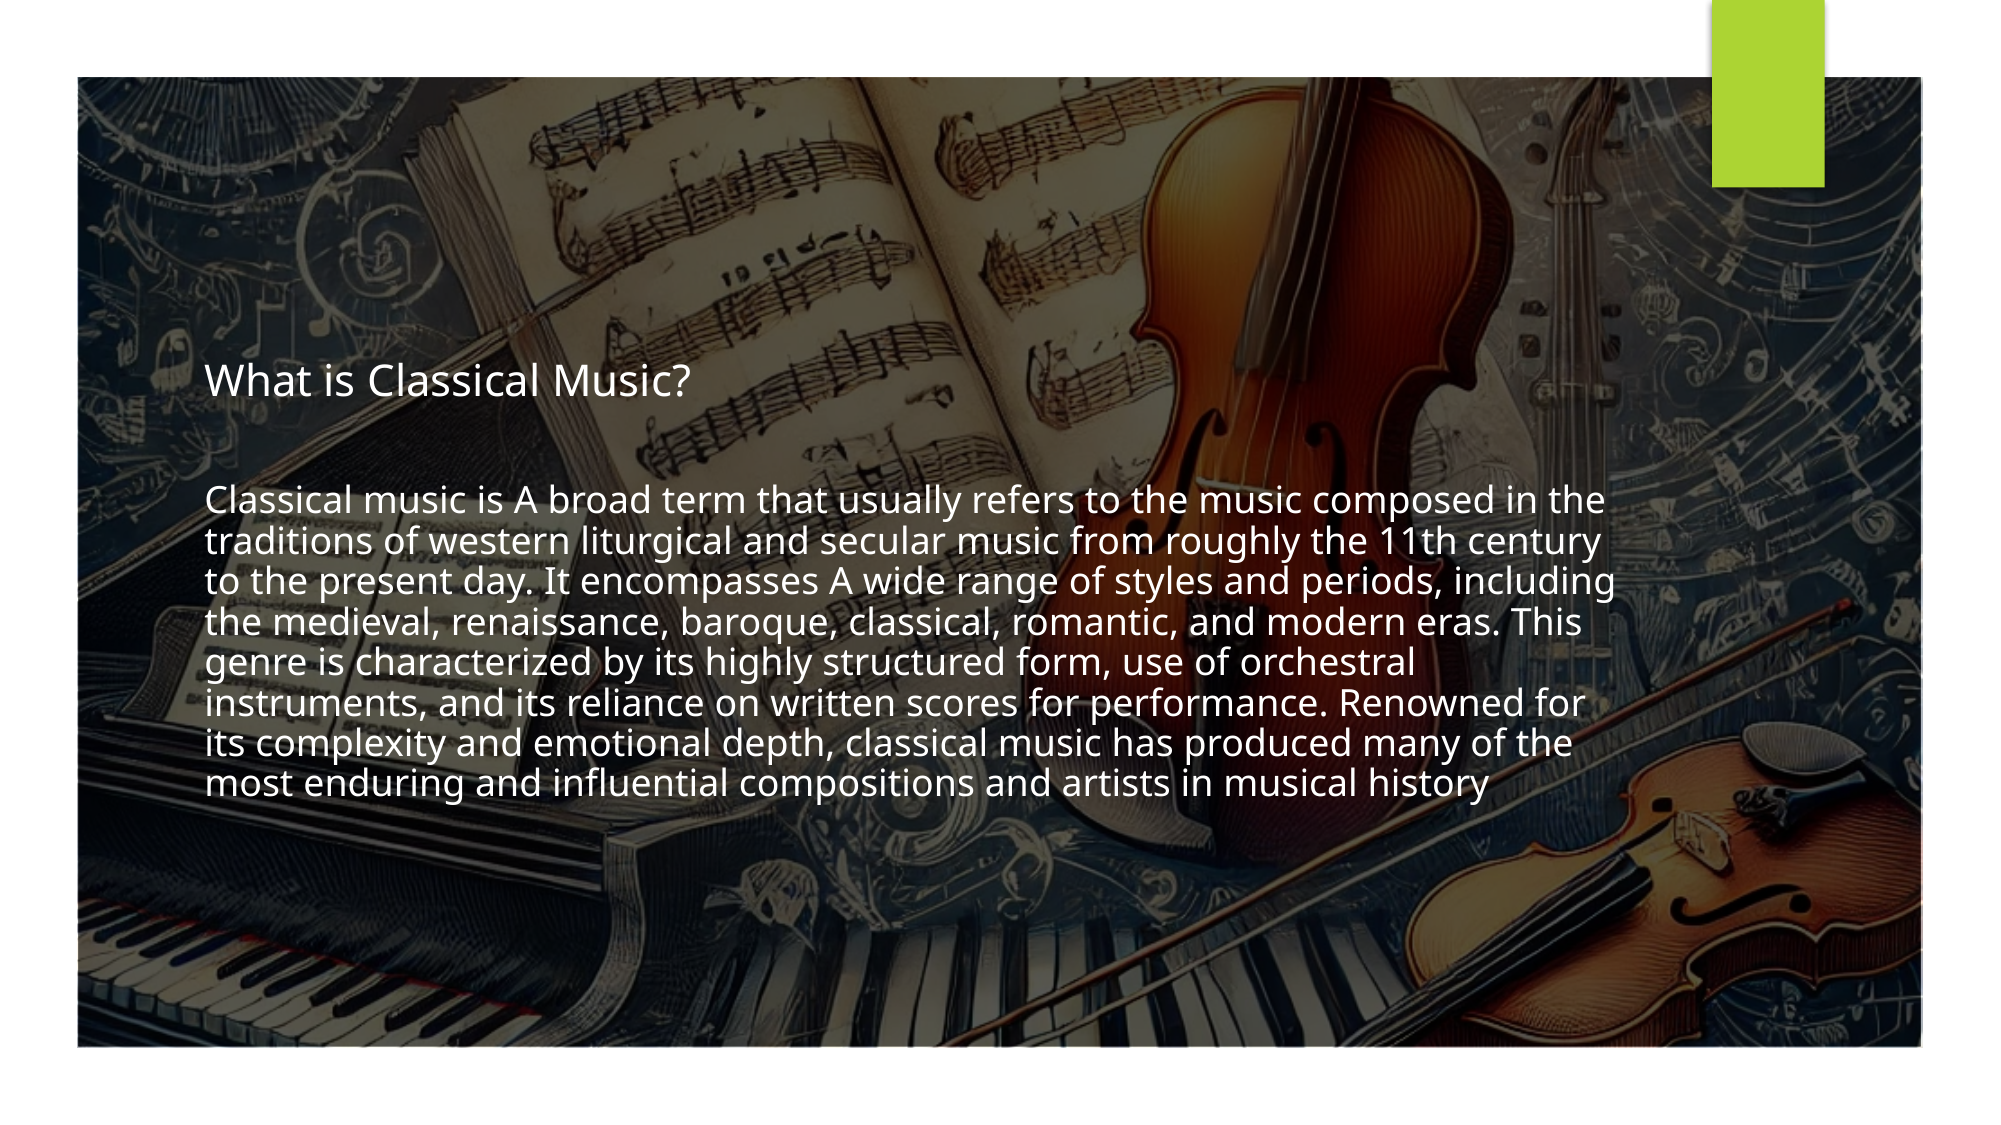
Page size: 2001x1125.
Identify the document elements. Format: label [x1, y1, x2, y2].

text_box [0, 0, 2000, 1125]
picture [77, 77, 1923, 1048]
